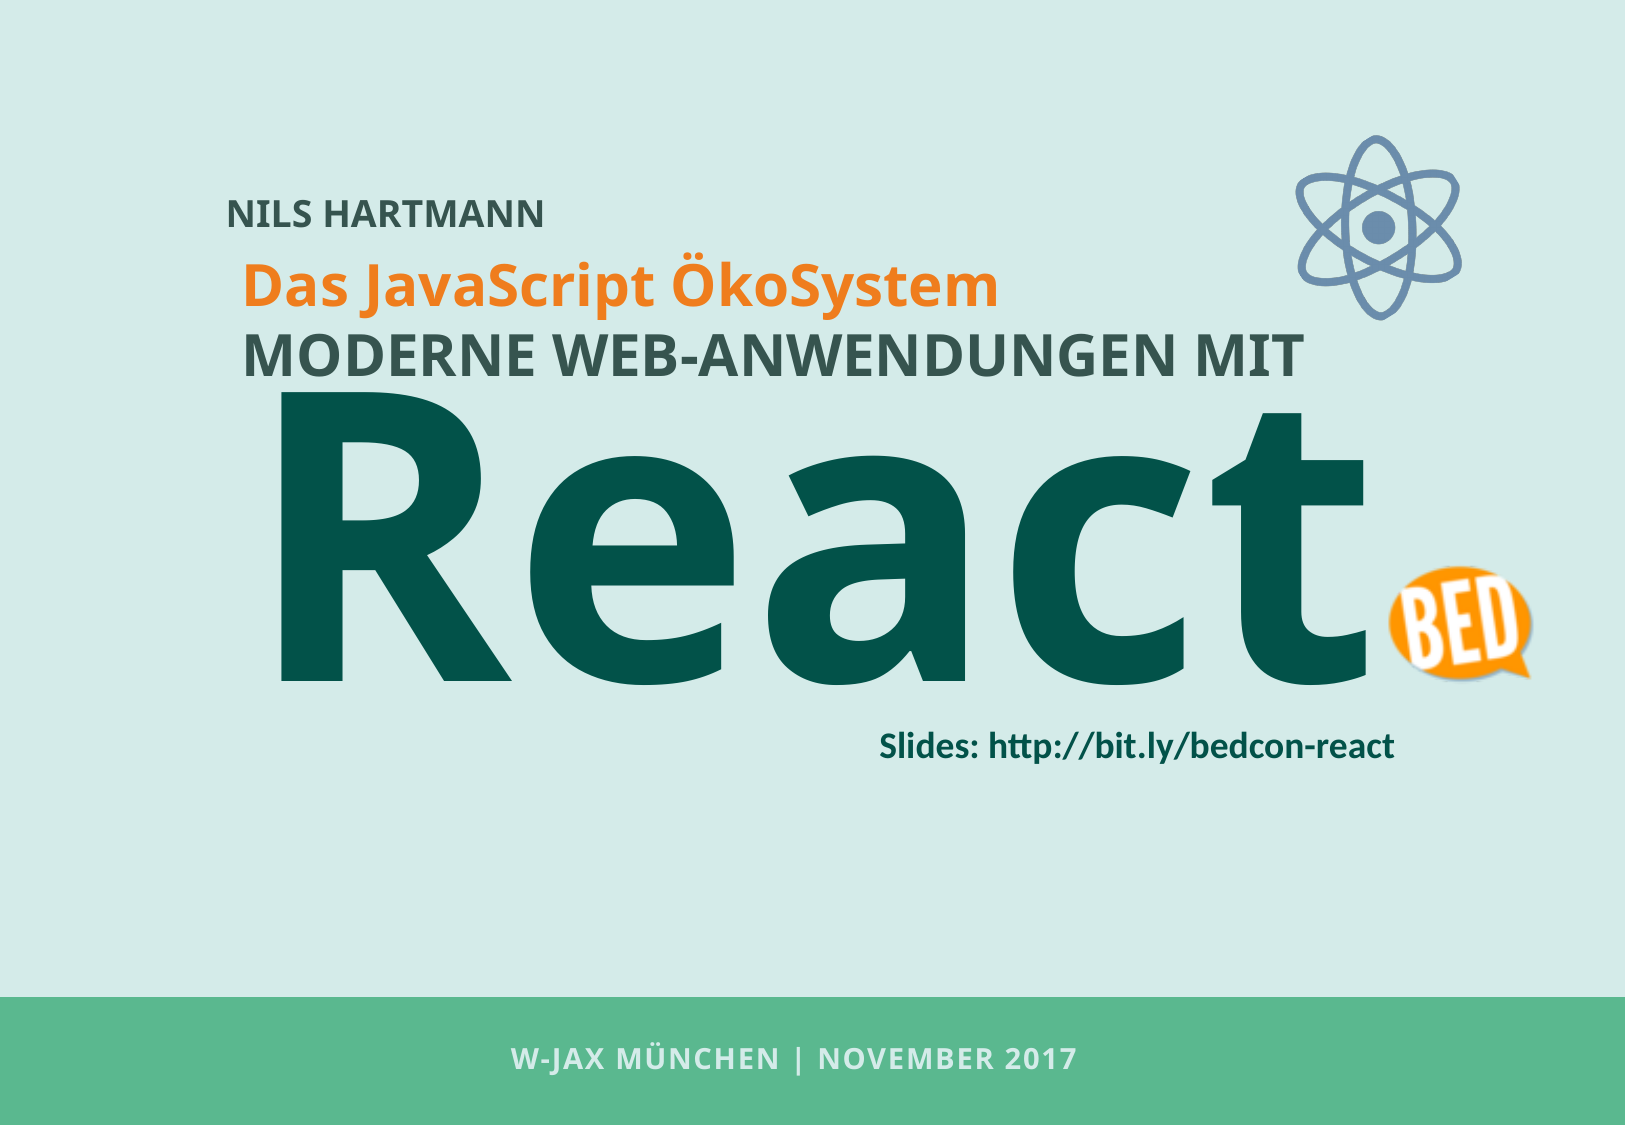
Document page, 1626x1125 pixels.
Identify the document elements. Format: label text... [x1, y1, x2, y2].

picture [1385, 548, 1538, 702]
text_box Das JavaScript ÖkoSystem MODERNE WEB-ANWENDUNGEN MIT [227, 241, 1411, 396]
text_box Slides: http://bit.ly/bedcon-react [864, 713, 1411, 774]
title W-JAX München | November 2017 [0, 995, 1625, 1125]
picture [1286, 146, 1470, 310]
text_box NILS HARTMANN [210, 182, 561, 243]
text_box React [230, 396, 1395, 770]
